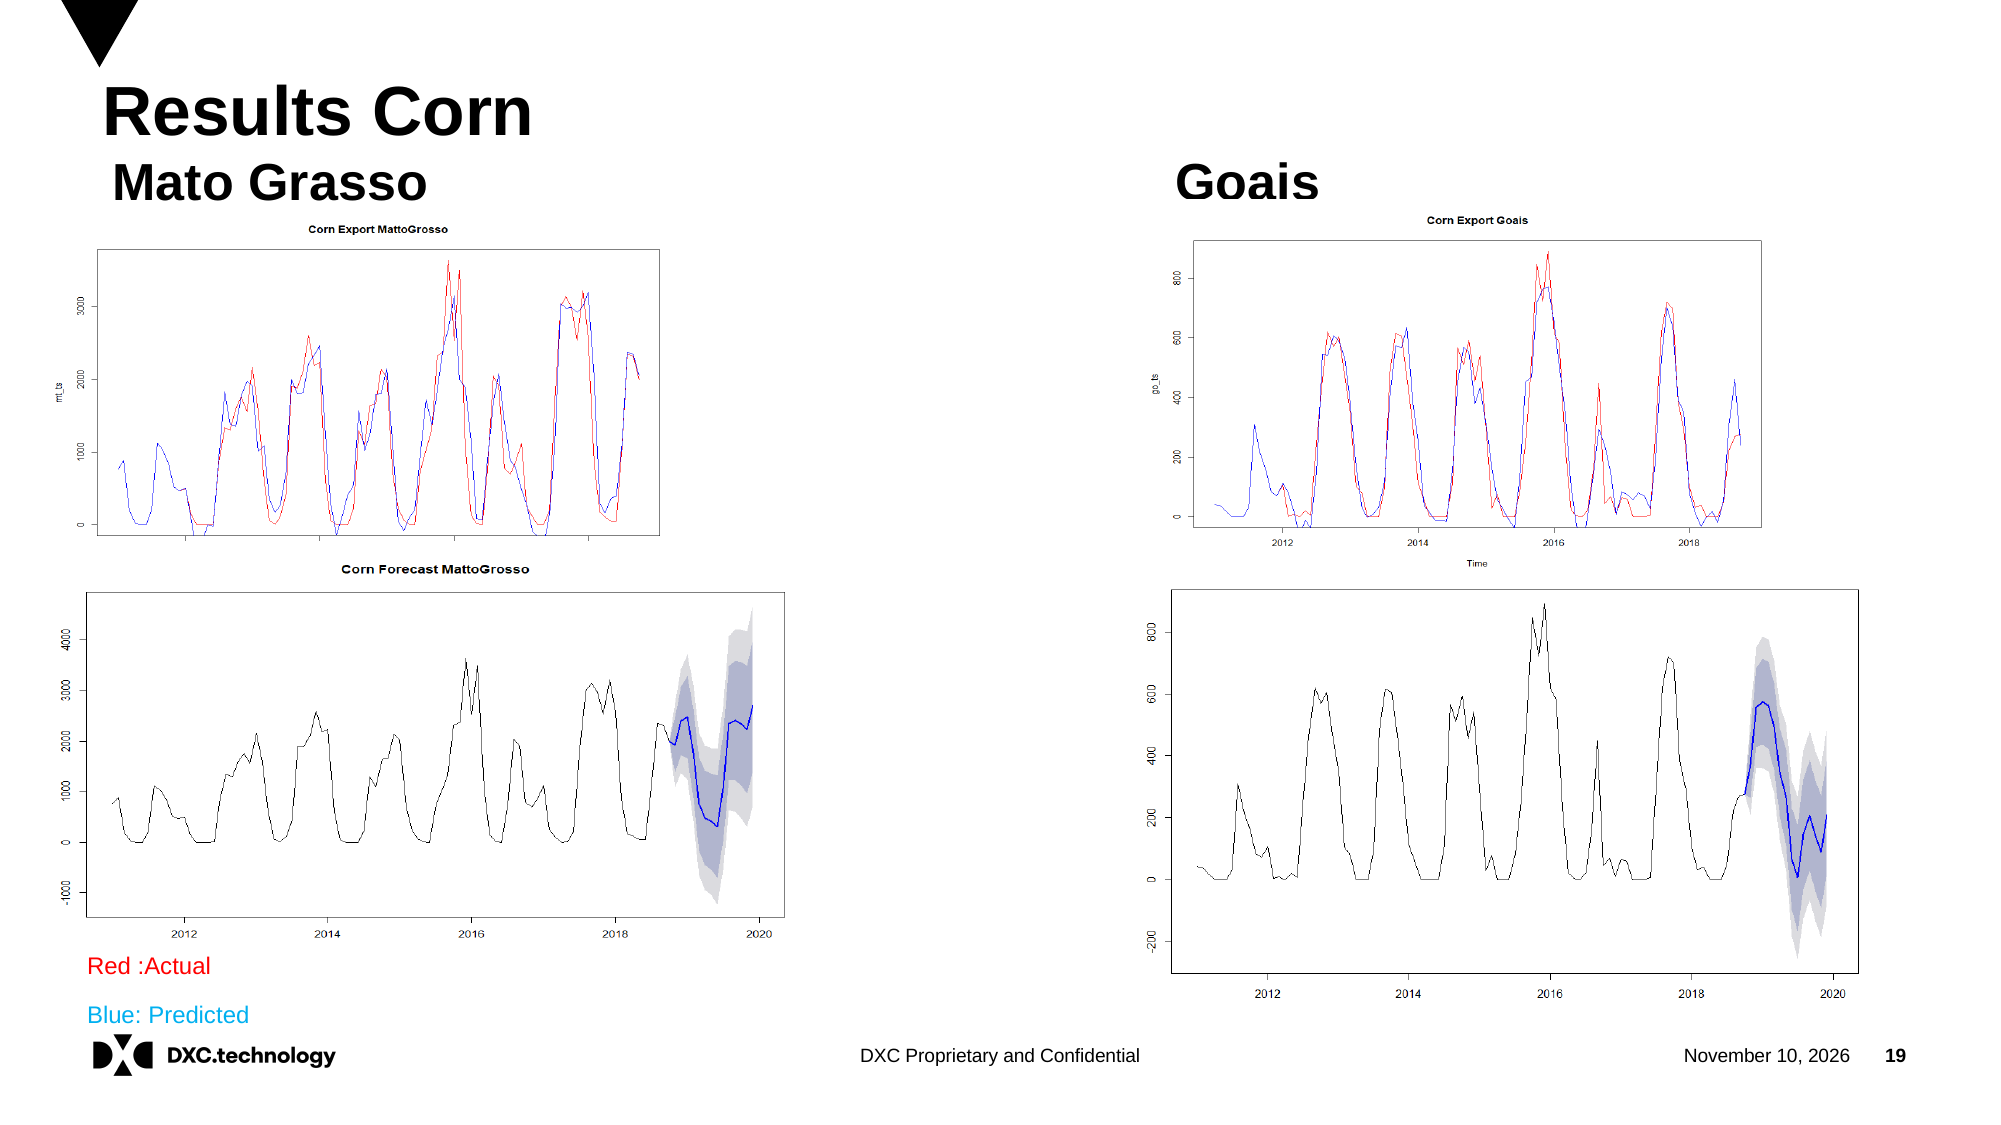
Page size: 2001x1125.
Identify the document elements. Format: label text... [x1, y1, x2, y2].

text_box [1115, 158, 1887, 1042]
title Results Corn [102, 78, 1915, 273]
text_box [29, 158, 814, 975]
text_box Red :Actual Blue: Predicted [87, 975, 470, 1029]
